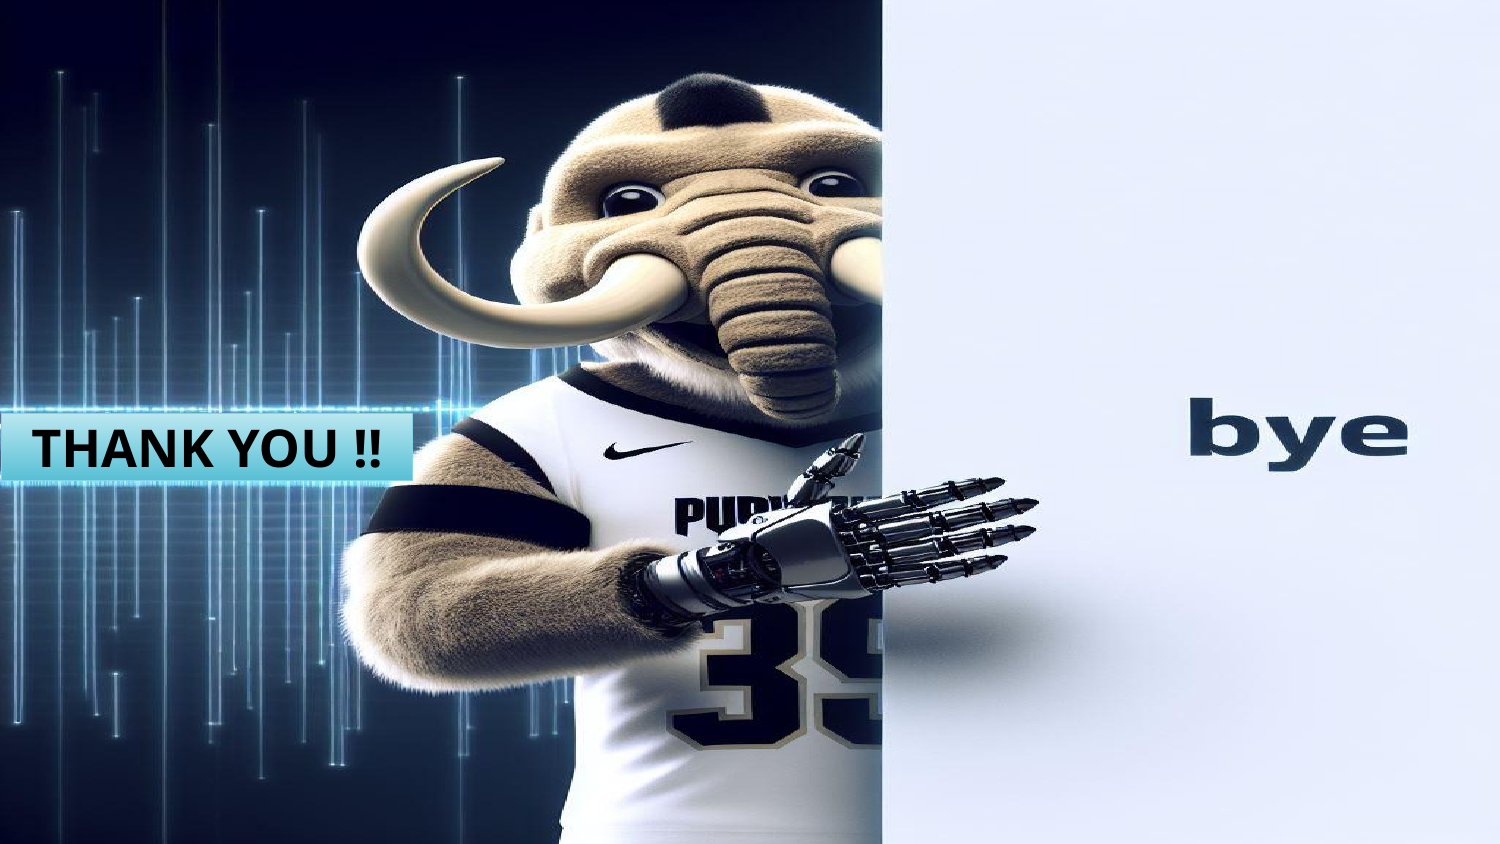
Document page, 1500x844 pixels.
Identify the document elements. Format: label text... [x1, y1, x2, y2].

picture [0, 0, 1500, 844]
text_box THANK YOU !! [1, 413, 413, 481]
